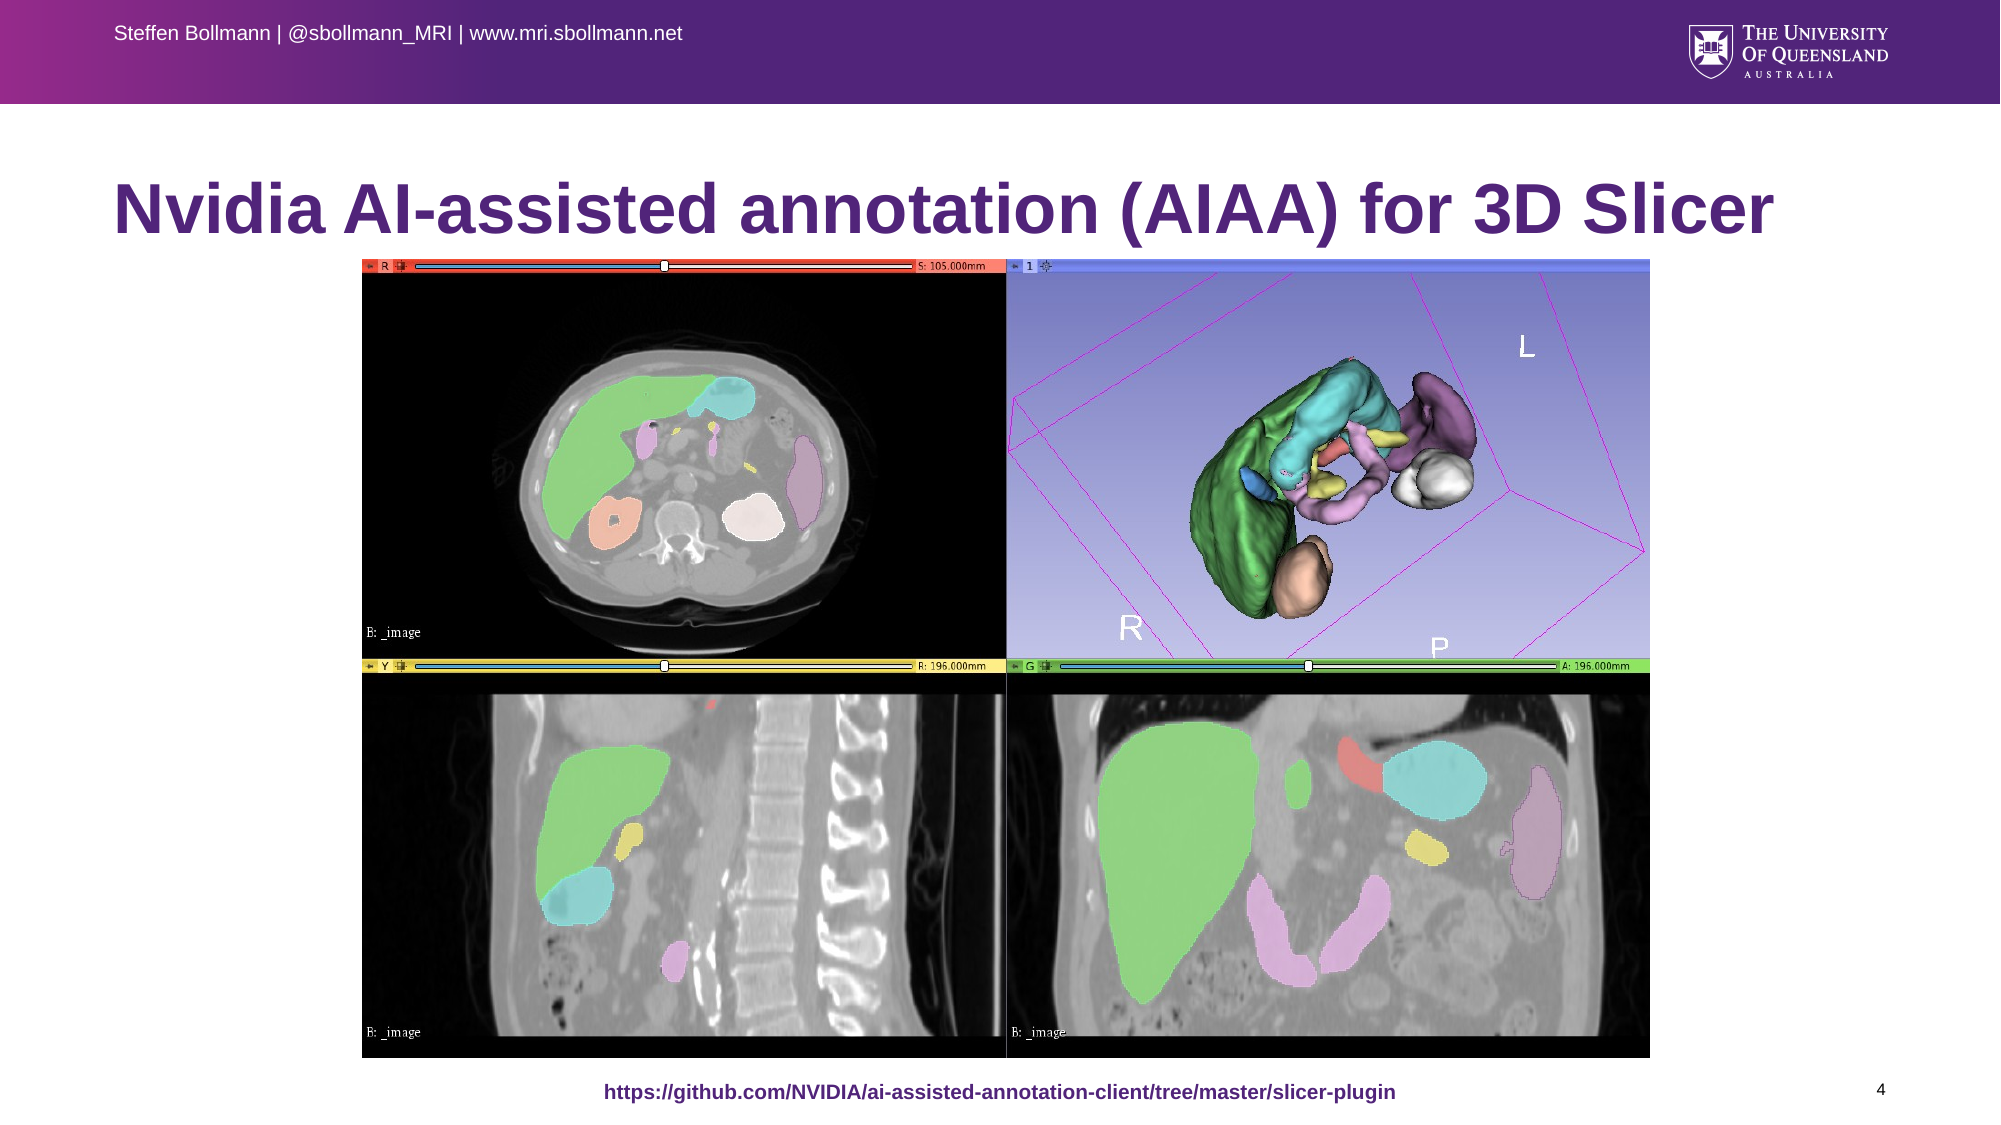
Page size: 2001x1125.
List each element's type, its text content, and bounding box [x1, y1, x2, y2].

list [362, 259, 1650, 1058]
slide_number Steffen Bollmann | @sbollmann_MRI | www.mri.sbollmann.net [114, 24, 977, 65]
picture [1689, 25, 1888, 79]
list https://github.com/NVIDIA/ai-assisted-annotation-client/tree/master/slicer-plugin [0, 1070, 2000, 1110]
slide_number 4 [1838, 1069, 1886, 1109]
title Nvidia AI-assisted annotation (AIAA) for 3D Slicer [114, 172, 1886, 250]
